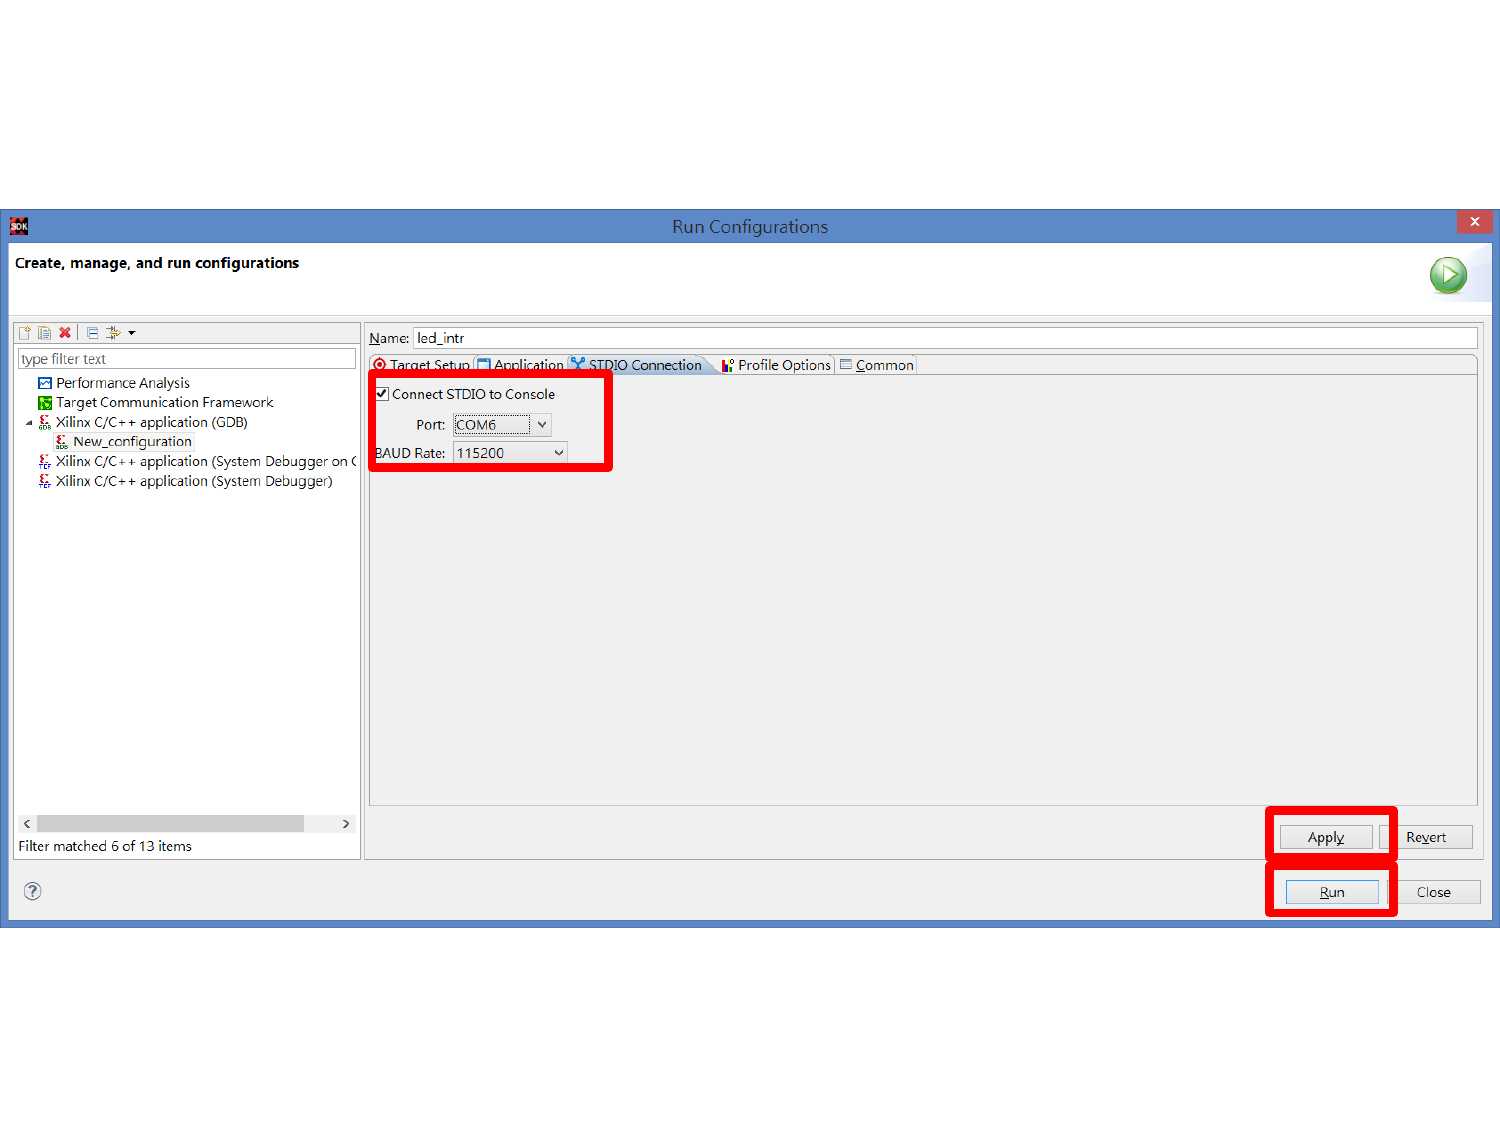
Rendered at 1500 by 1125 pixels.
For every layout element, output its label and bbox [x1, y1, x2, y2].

list [0, 209, 1500, 928]
